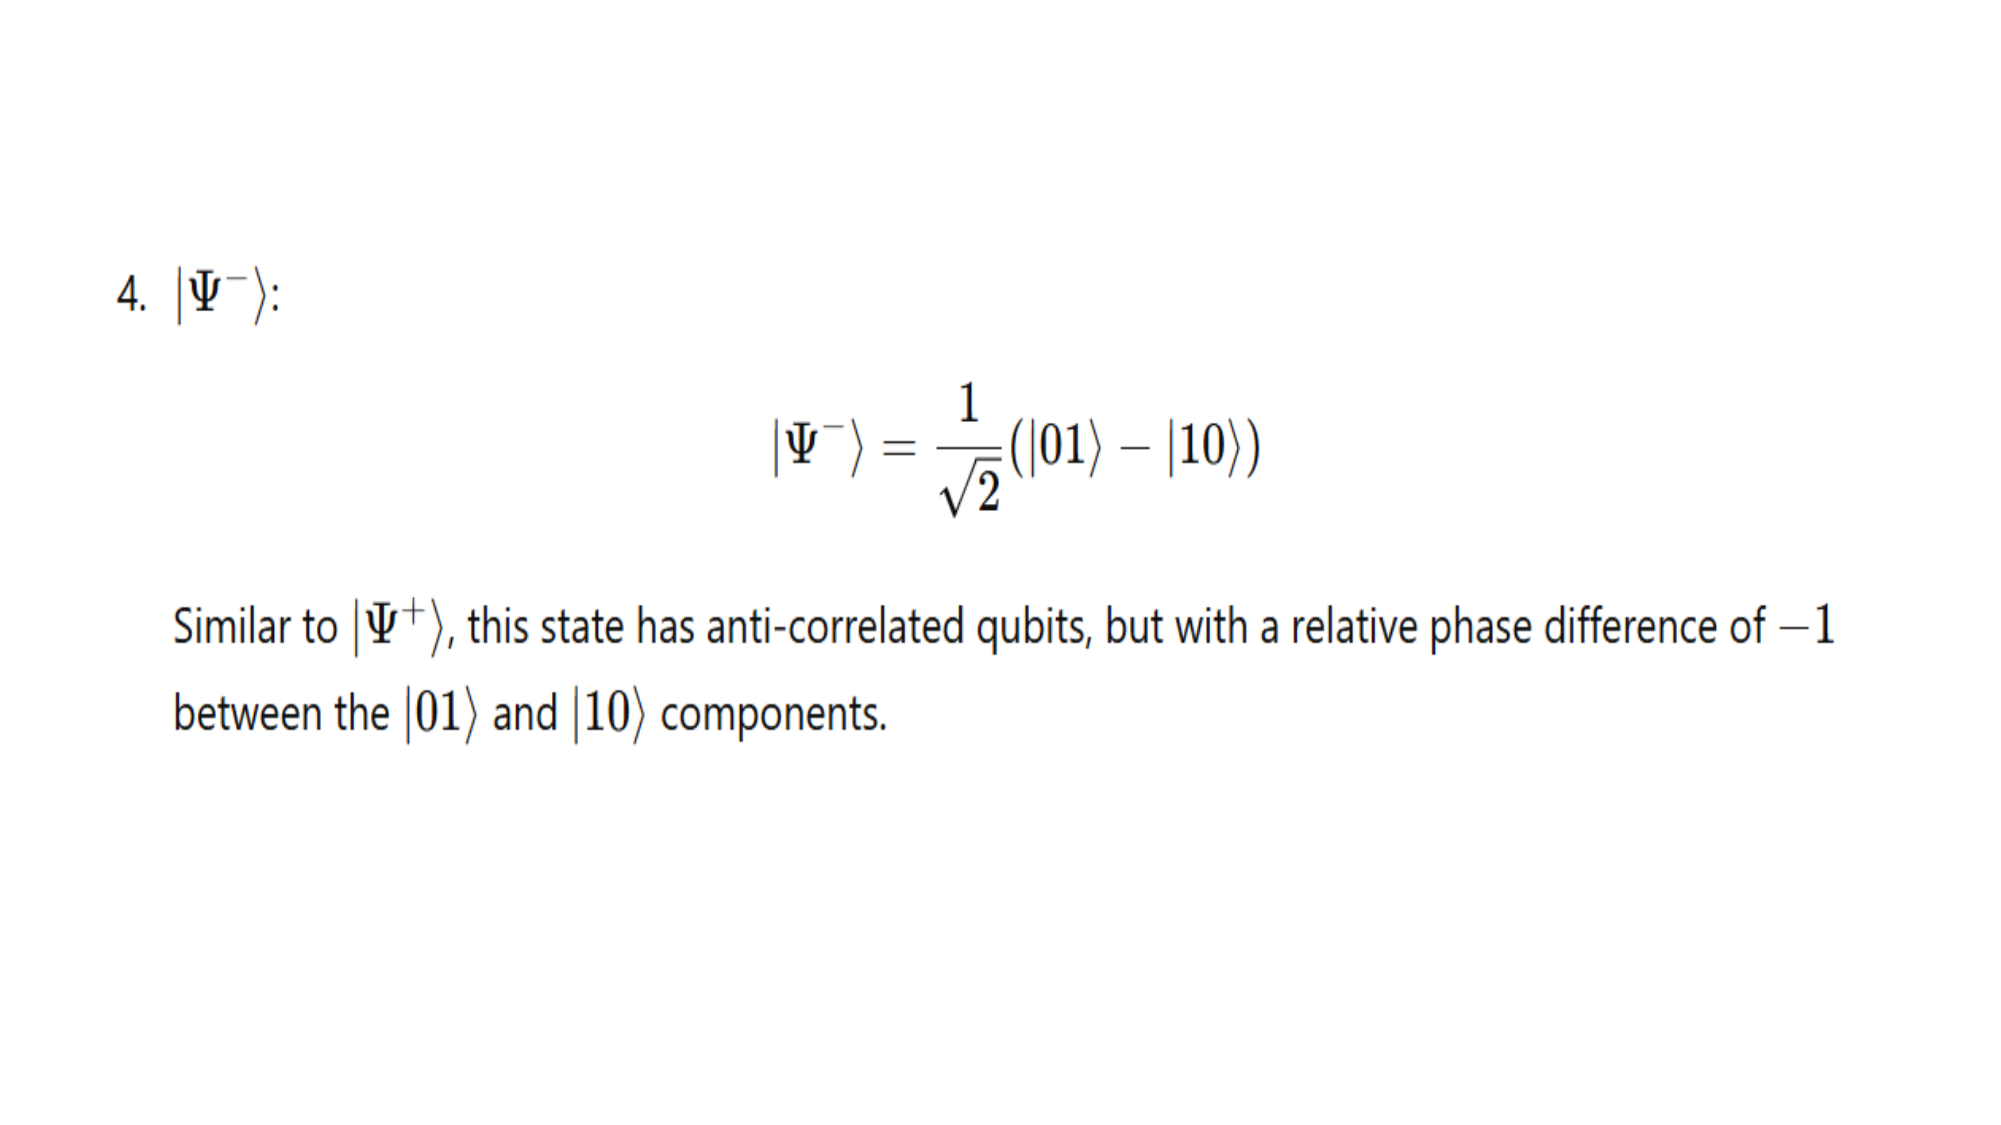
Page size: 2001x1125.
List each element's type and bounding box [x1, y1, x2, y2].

picture [100, 238, 1931, 760]
